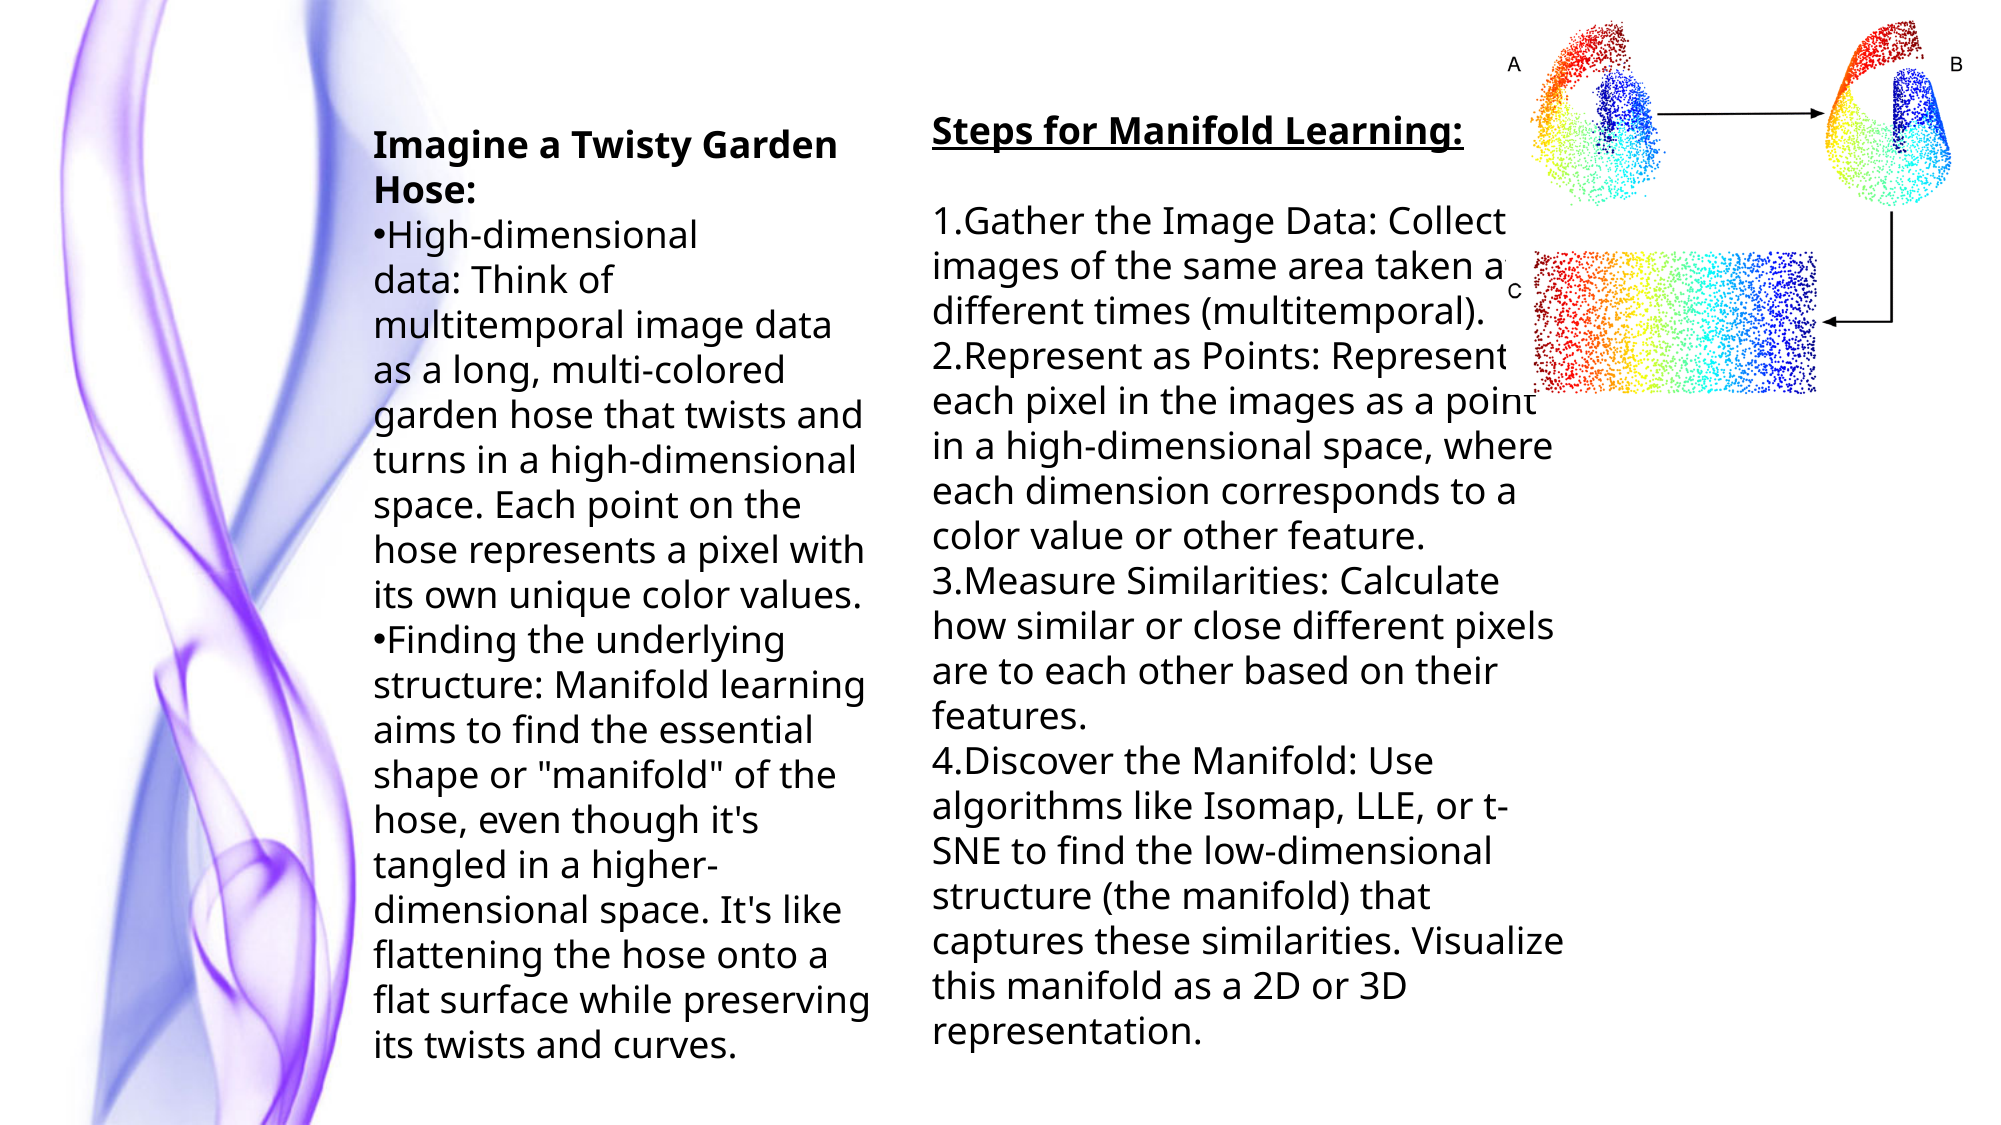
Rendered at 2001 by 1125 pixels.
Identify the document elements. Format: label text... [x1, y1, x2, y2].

text_box Imagine a Twisty Garden Hose: High-dimensional data: Think of multitemporal image data as a long, multi-colored garden hose that twists and turns in a high-dimensional space. Each point on the hose represents a pixel with its own unique color values. Finding the underlying structure: Manifold learning aims to find the essential shape or "manifold" of the hose, even though it's tangled in a higher-dimensional space. It's like flattening the hose onto a flat surface while preserving its twists and curves. [358, 113, 887, 1074]
text_box Steps for Manifold Learning: Gather the Image Data: Collect images of the same area taken at different times (multitemporal). Represent as Points: Represent each pixel in the images as a point in a high-dimensional space, where each dimension corresponds to a color value or other feature. Measure Similarities: Calculate how similar or close different pixels are to each other based on their features. Discover the Manifold: Use algorithms like Isomap, LLE, or t-SNE to find the low-dimensional structure (the manifold) that captures these similarities. Visualize this manifold as a 2D or 3D representation. [917, 99, 1592, 1059]
picture [0, 0, 2001, 1125]
